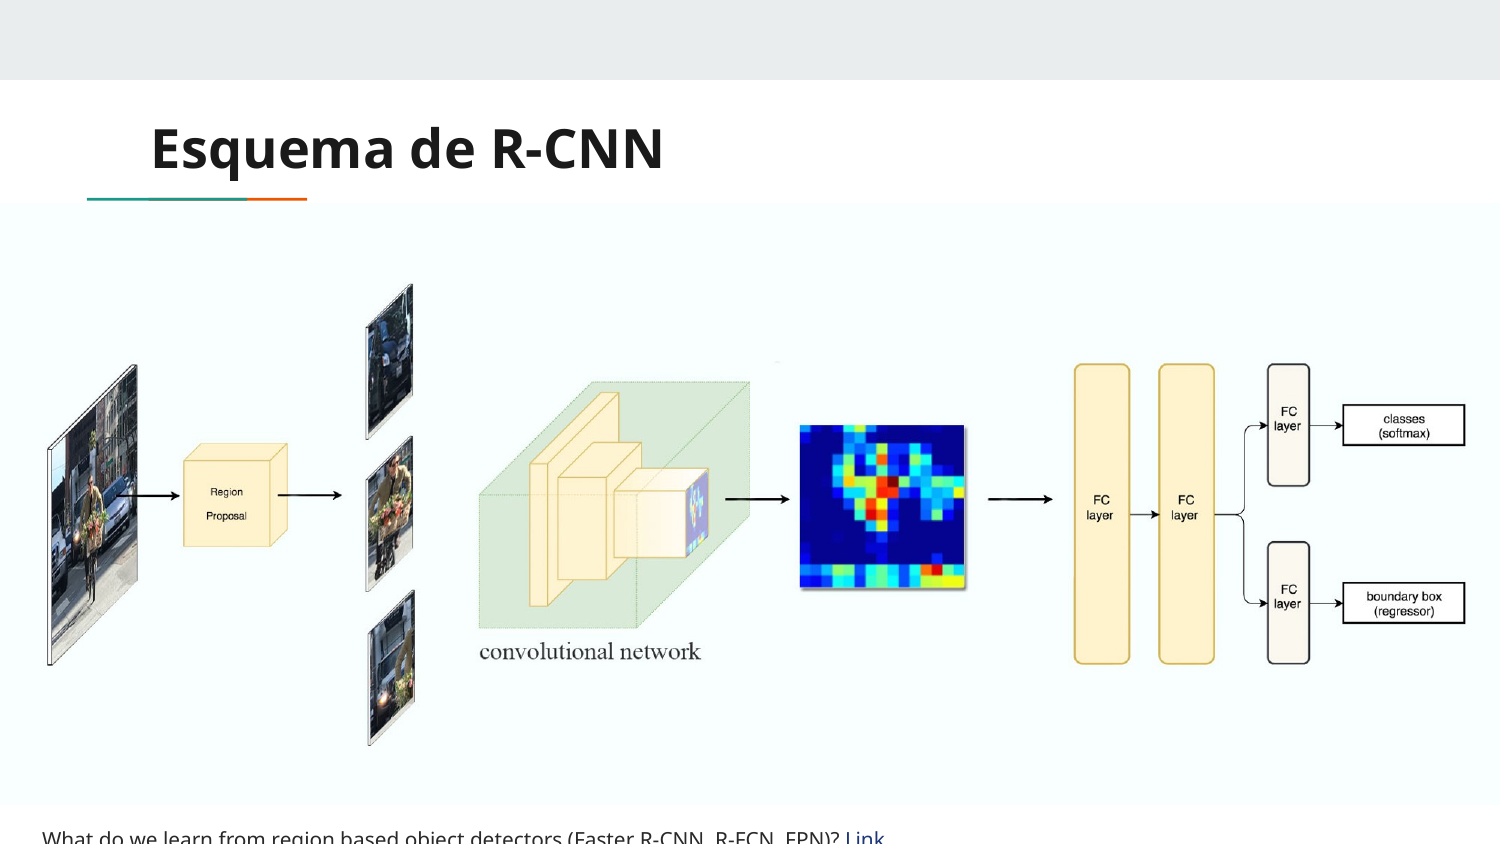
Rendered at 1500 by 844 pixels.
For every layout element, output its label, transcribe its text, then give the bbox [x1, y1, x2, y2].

picture [0, 203, 1500, 806]
text_box What do we learn from region based object detectors (Faster R-CNN, R-FCN, FPN)? Link [26, 814, 1230, 844]
title Esquema de R-CNN [135, 99, 1488, 187]
